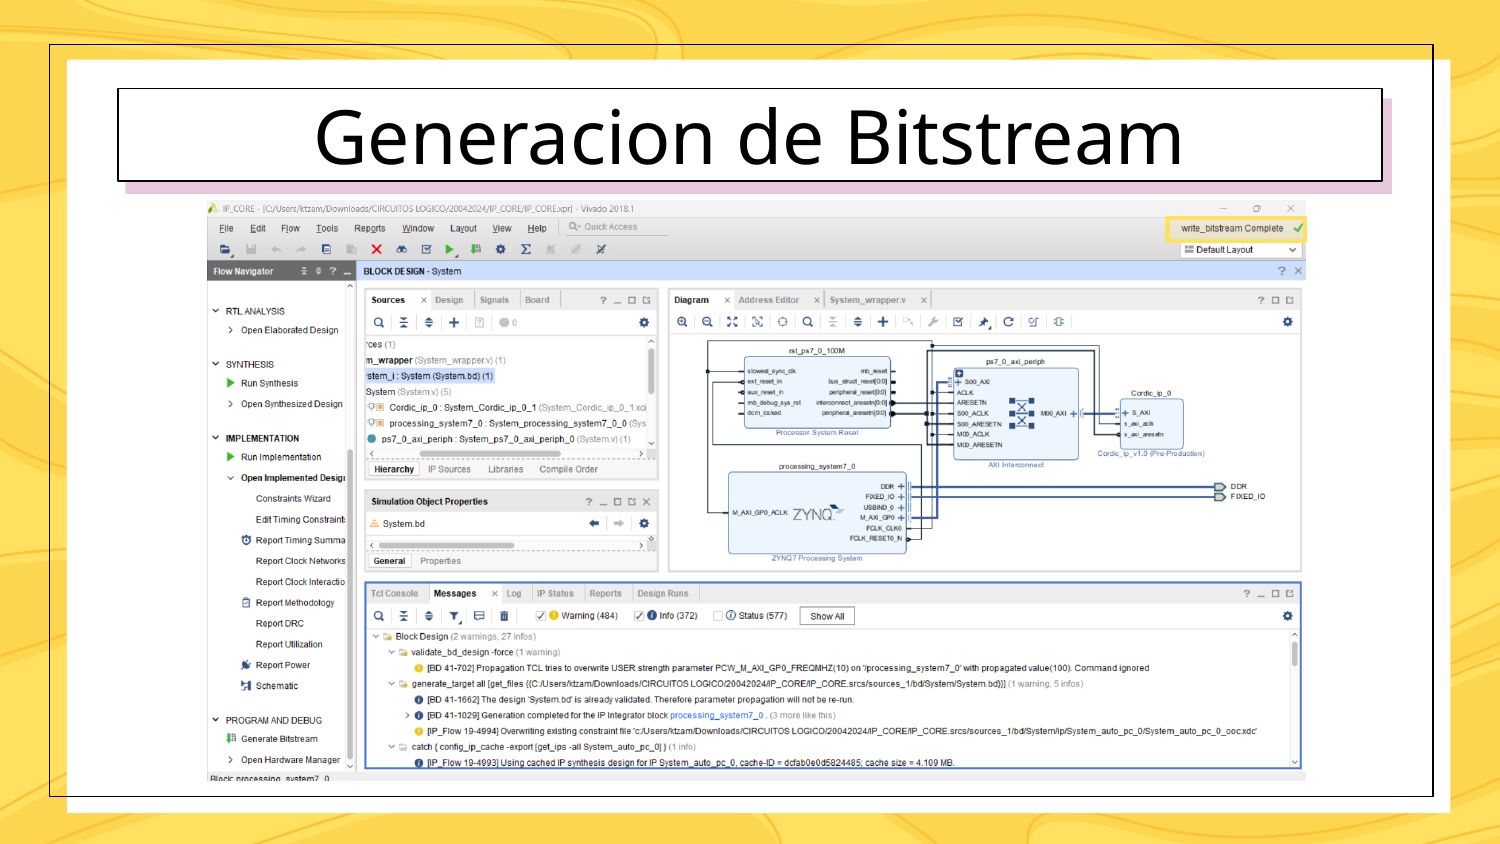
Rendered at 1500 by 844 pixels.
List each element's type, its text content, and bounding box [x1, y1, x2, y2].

title Generacion de Bitstream [117, 88, 1383, 182]
picture [207, 200, 1306, 781]
